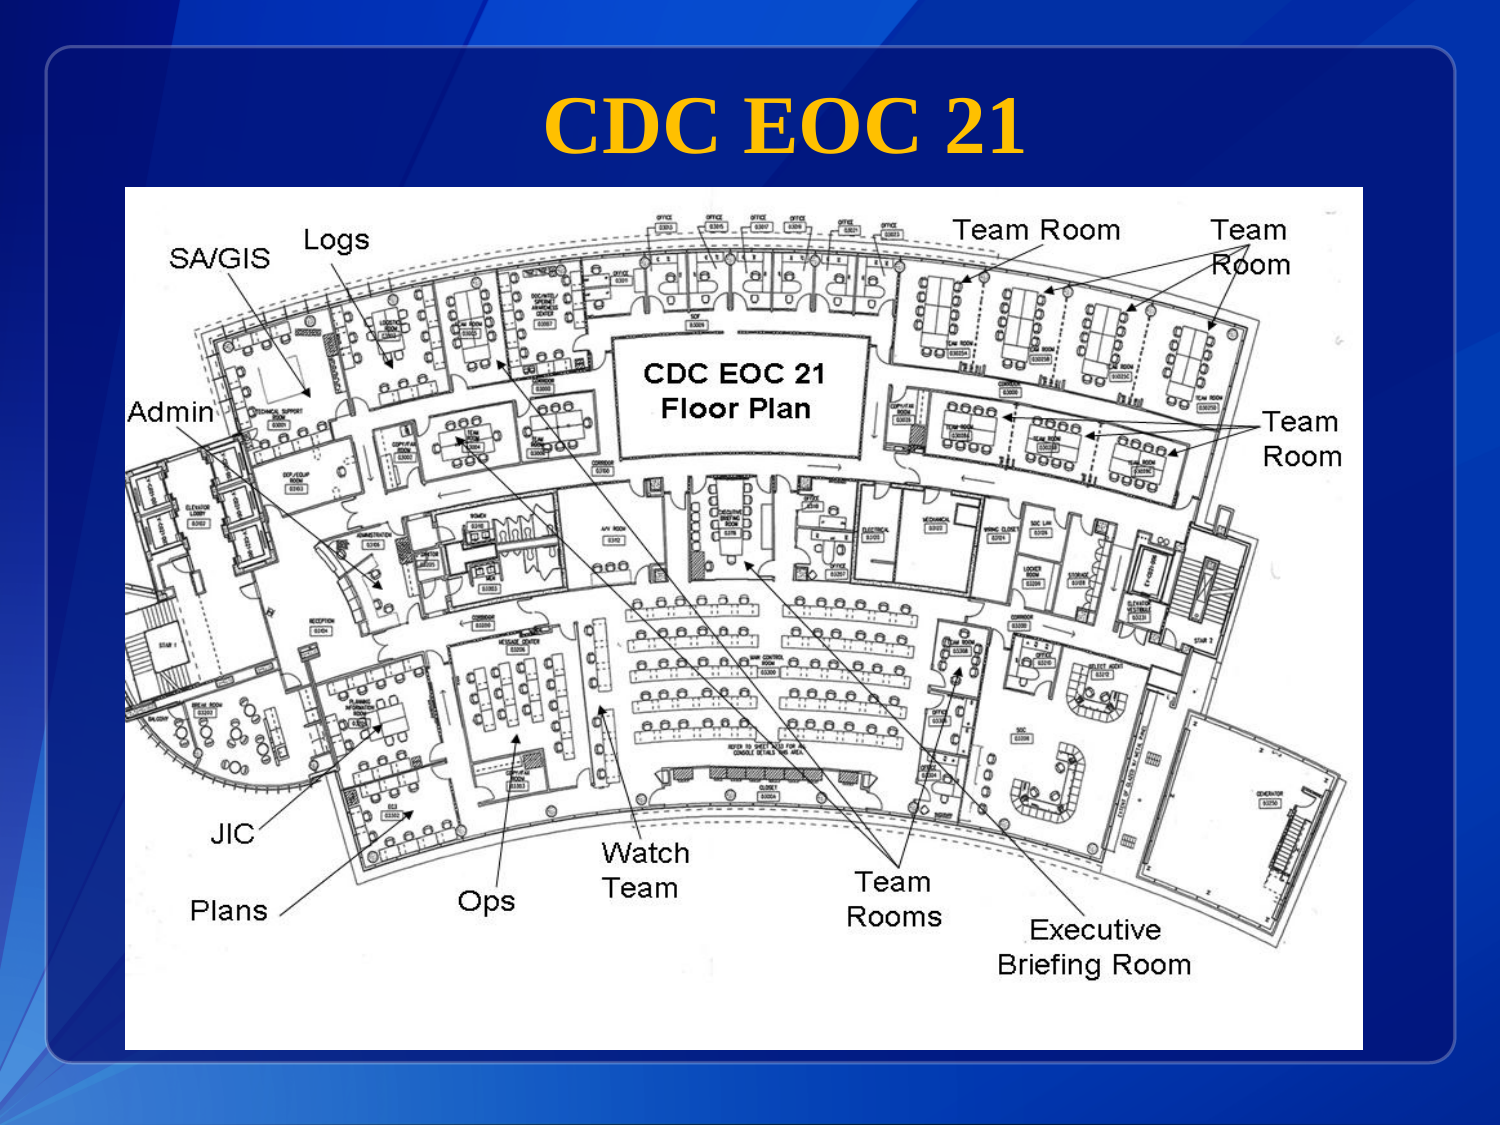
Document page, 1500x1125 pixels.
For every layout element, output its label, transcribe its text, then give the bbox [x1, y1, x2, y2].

picture [0, 0, 1500, 1125]
title CDC EOC 21 [275, 62, 1275, 185]
